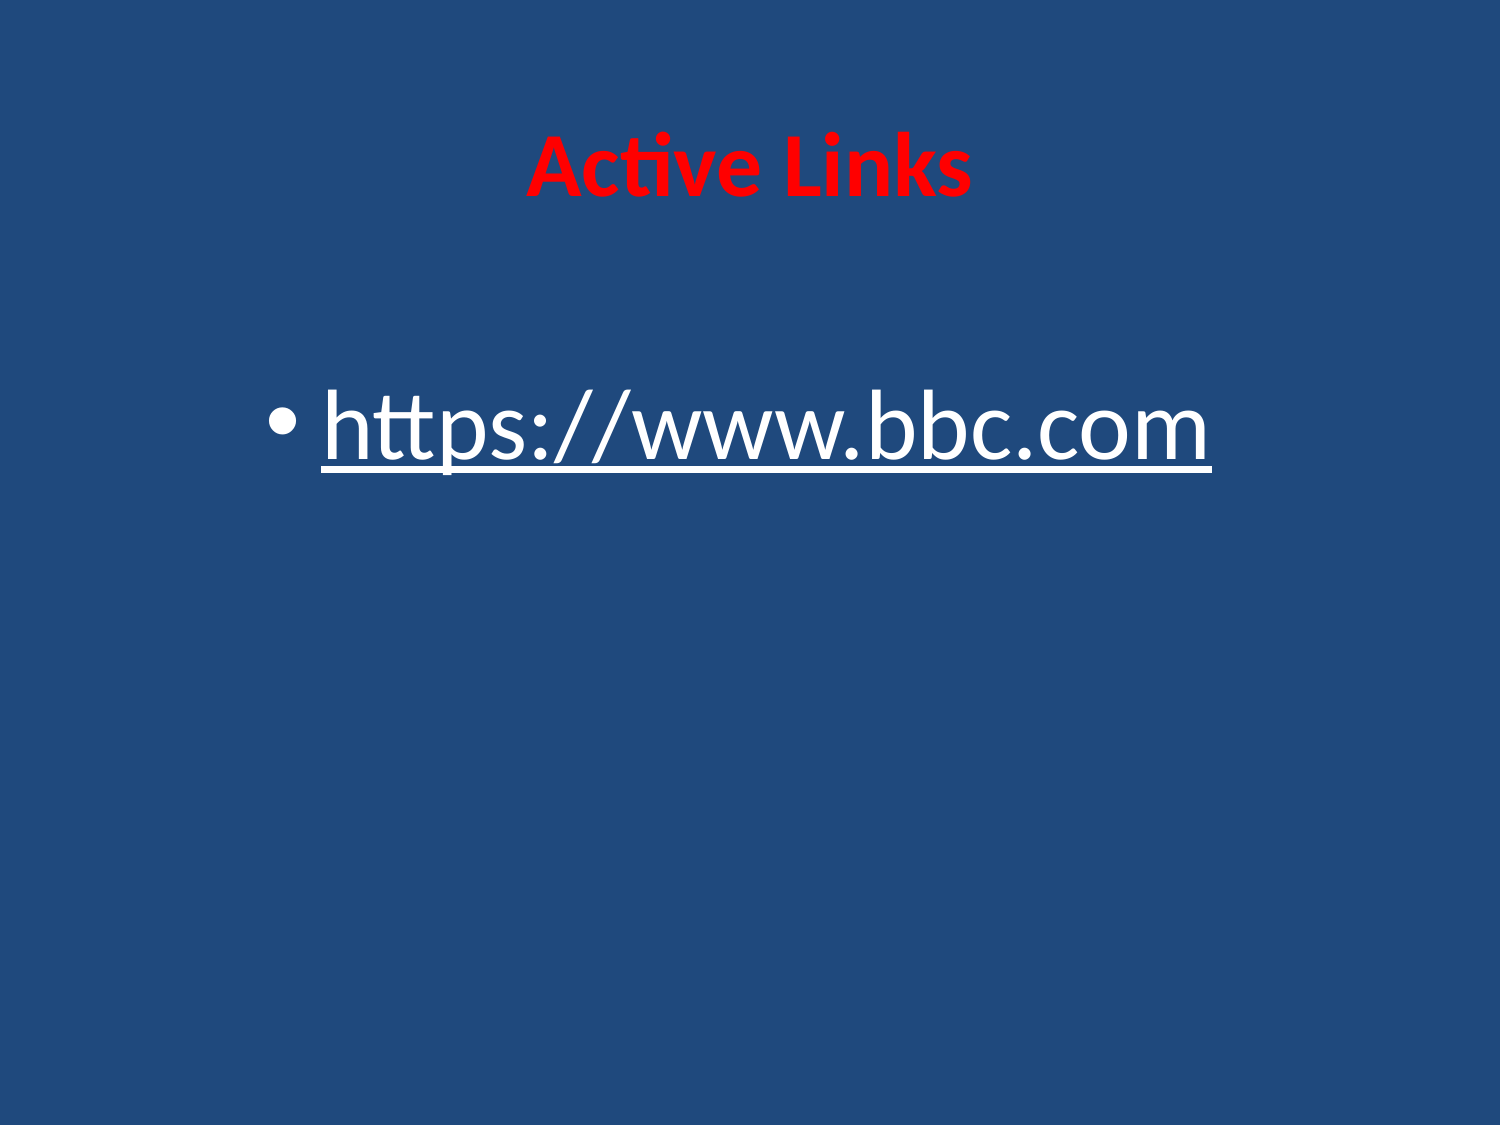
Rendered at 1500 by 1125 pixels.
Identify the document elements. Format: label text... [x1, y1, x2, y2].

list https://www.bbc.com [75, 262, 1425, 1005]
title Active Links [75, 45, 1425, 262]
